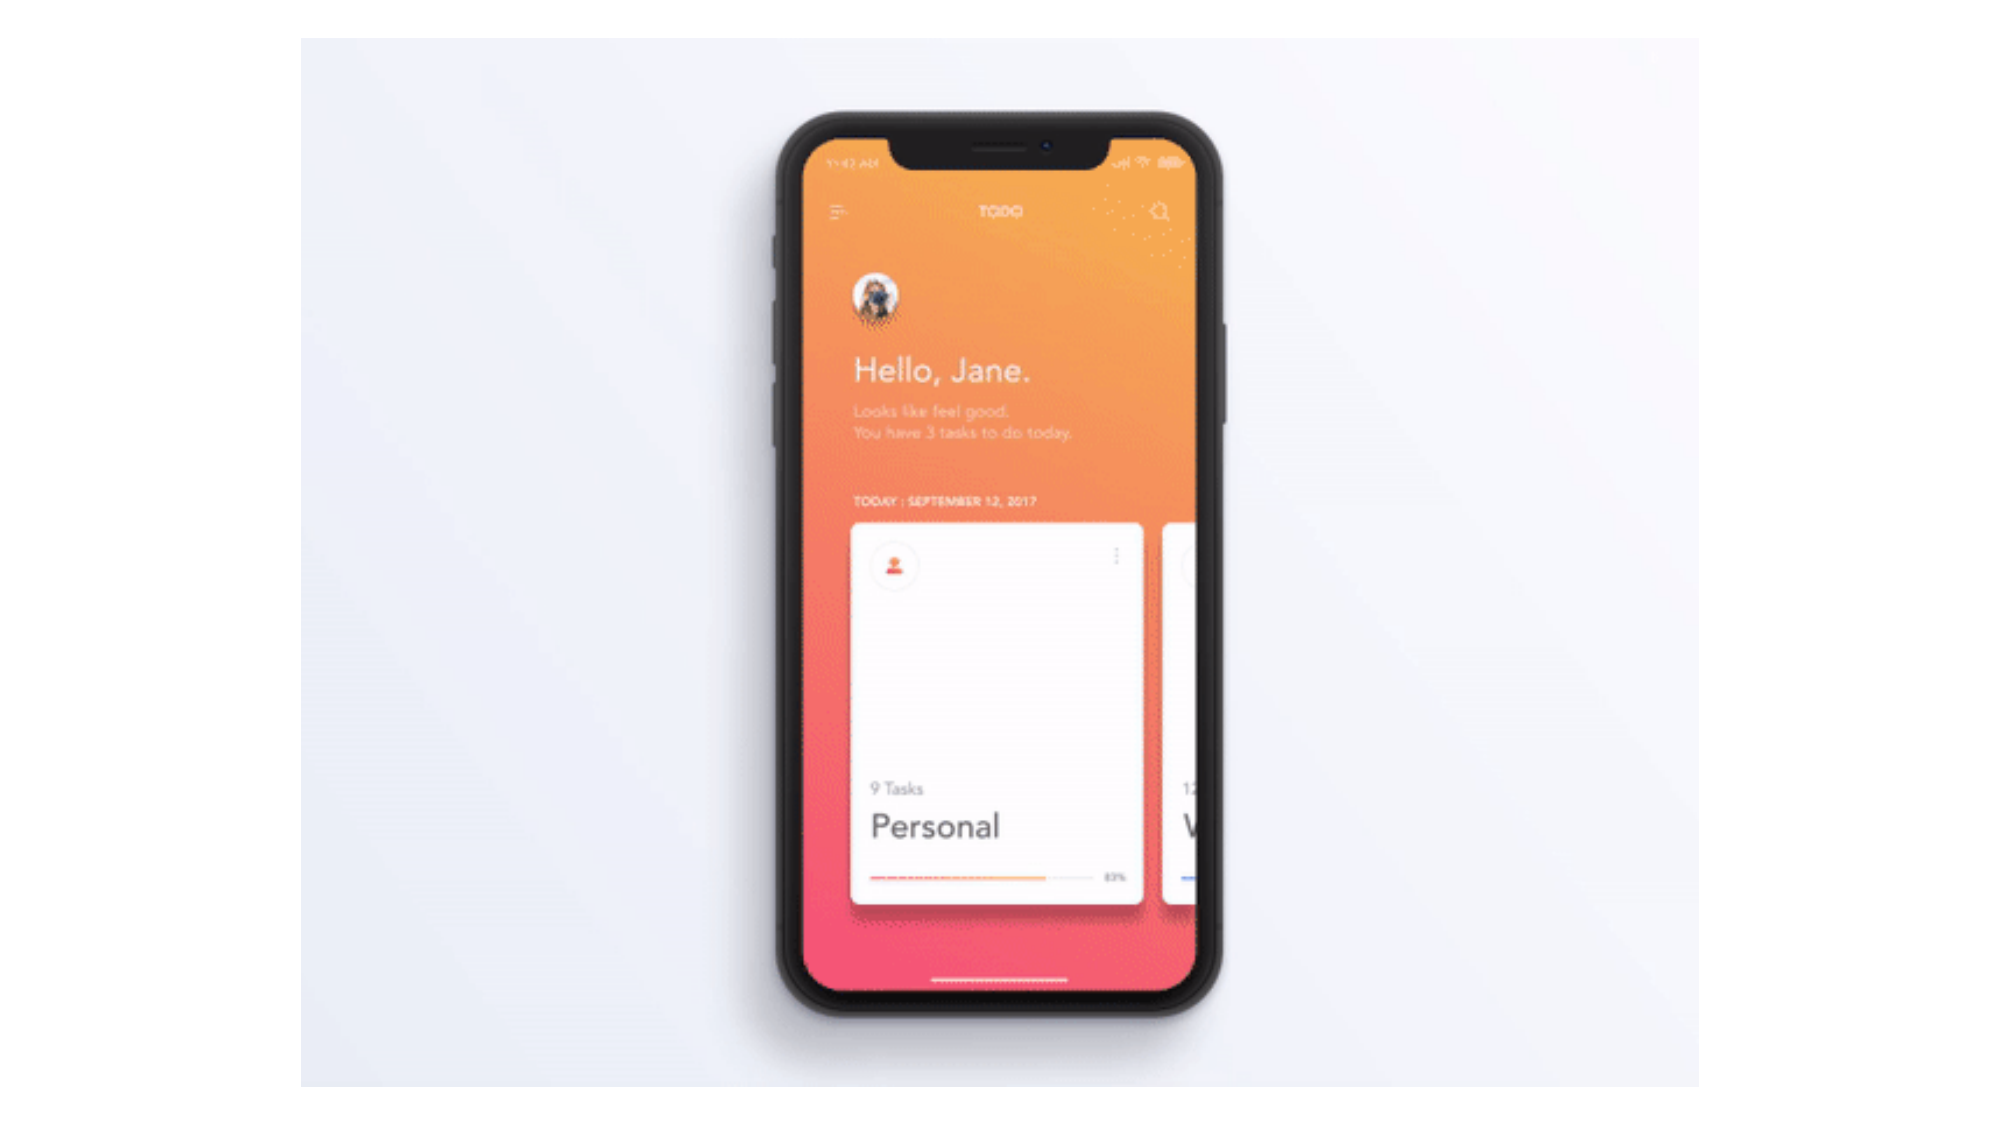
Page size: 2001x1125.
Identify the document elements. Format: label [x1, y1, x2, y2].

picture [301, 38, 1699, 1087]
